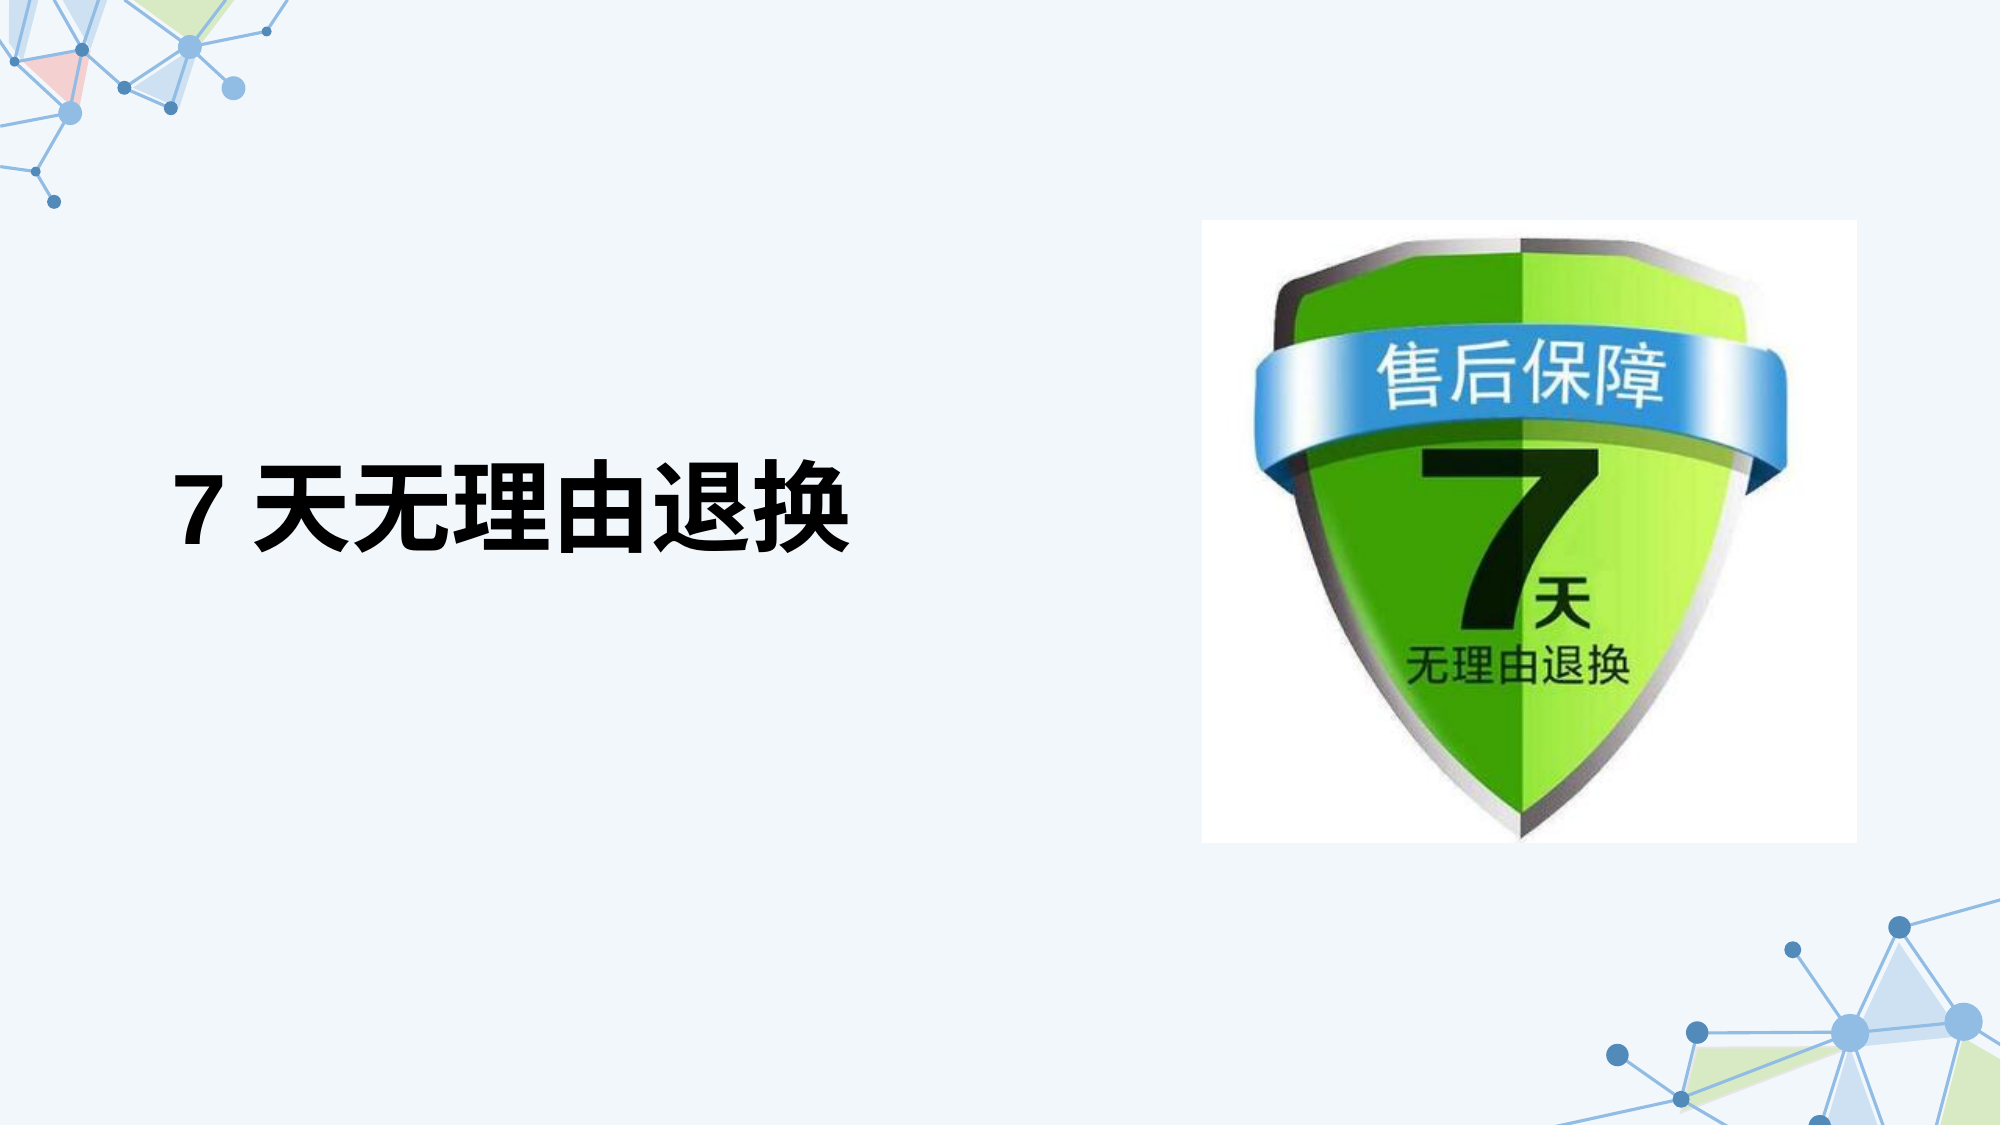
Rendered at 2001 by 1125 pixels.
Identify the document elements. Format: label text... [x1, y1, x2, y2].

picture [1201, 220, 1857, 843]
text_box 7天无理由退换 [52, 437, 971, 573]
